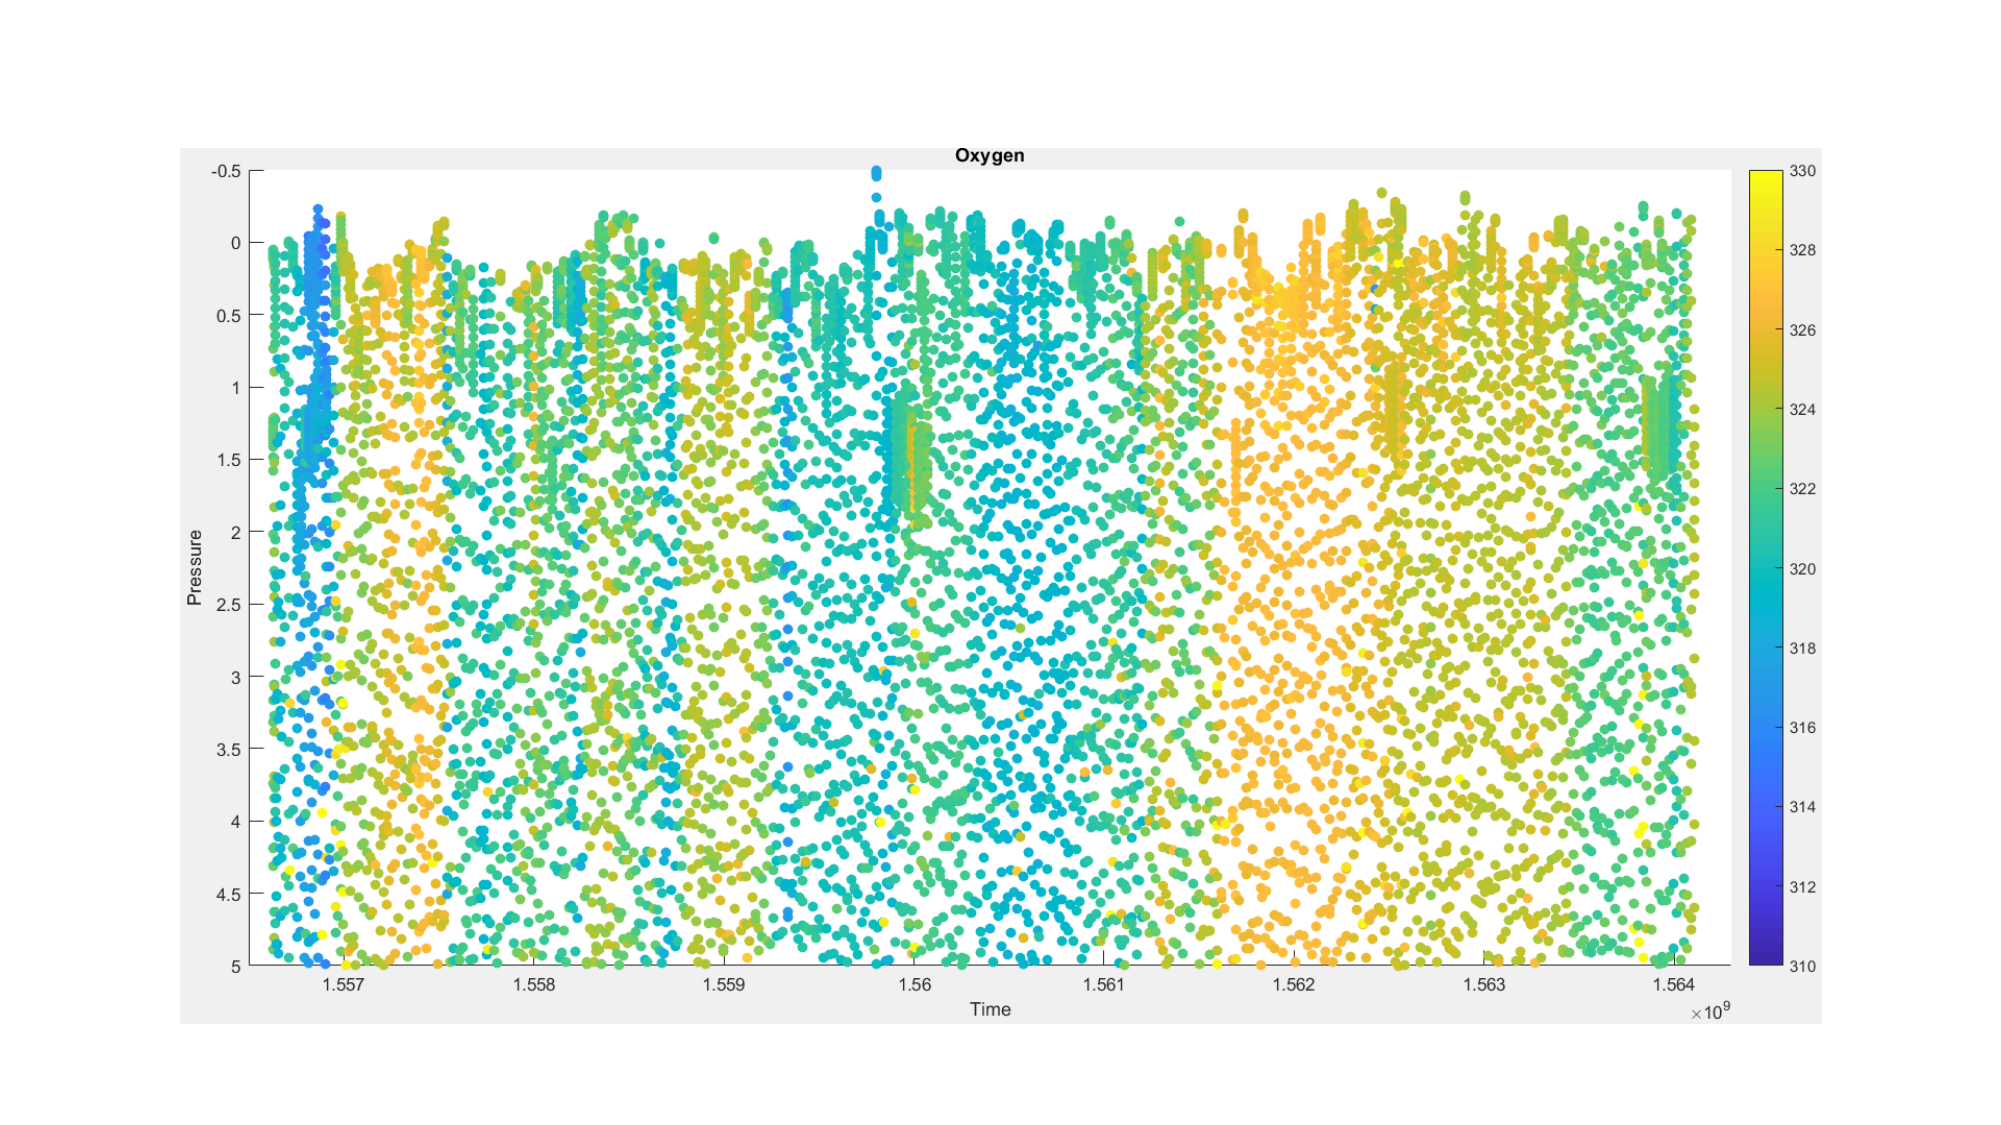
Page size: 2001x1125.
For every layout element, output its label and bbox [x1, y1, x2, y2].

picture [180, 148, 1822, 1024]
